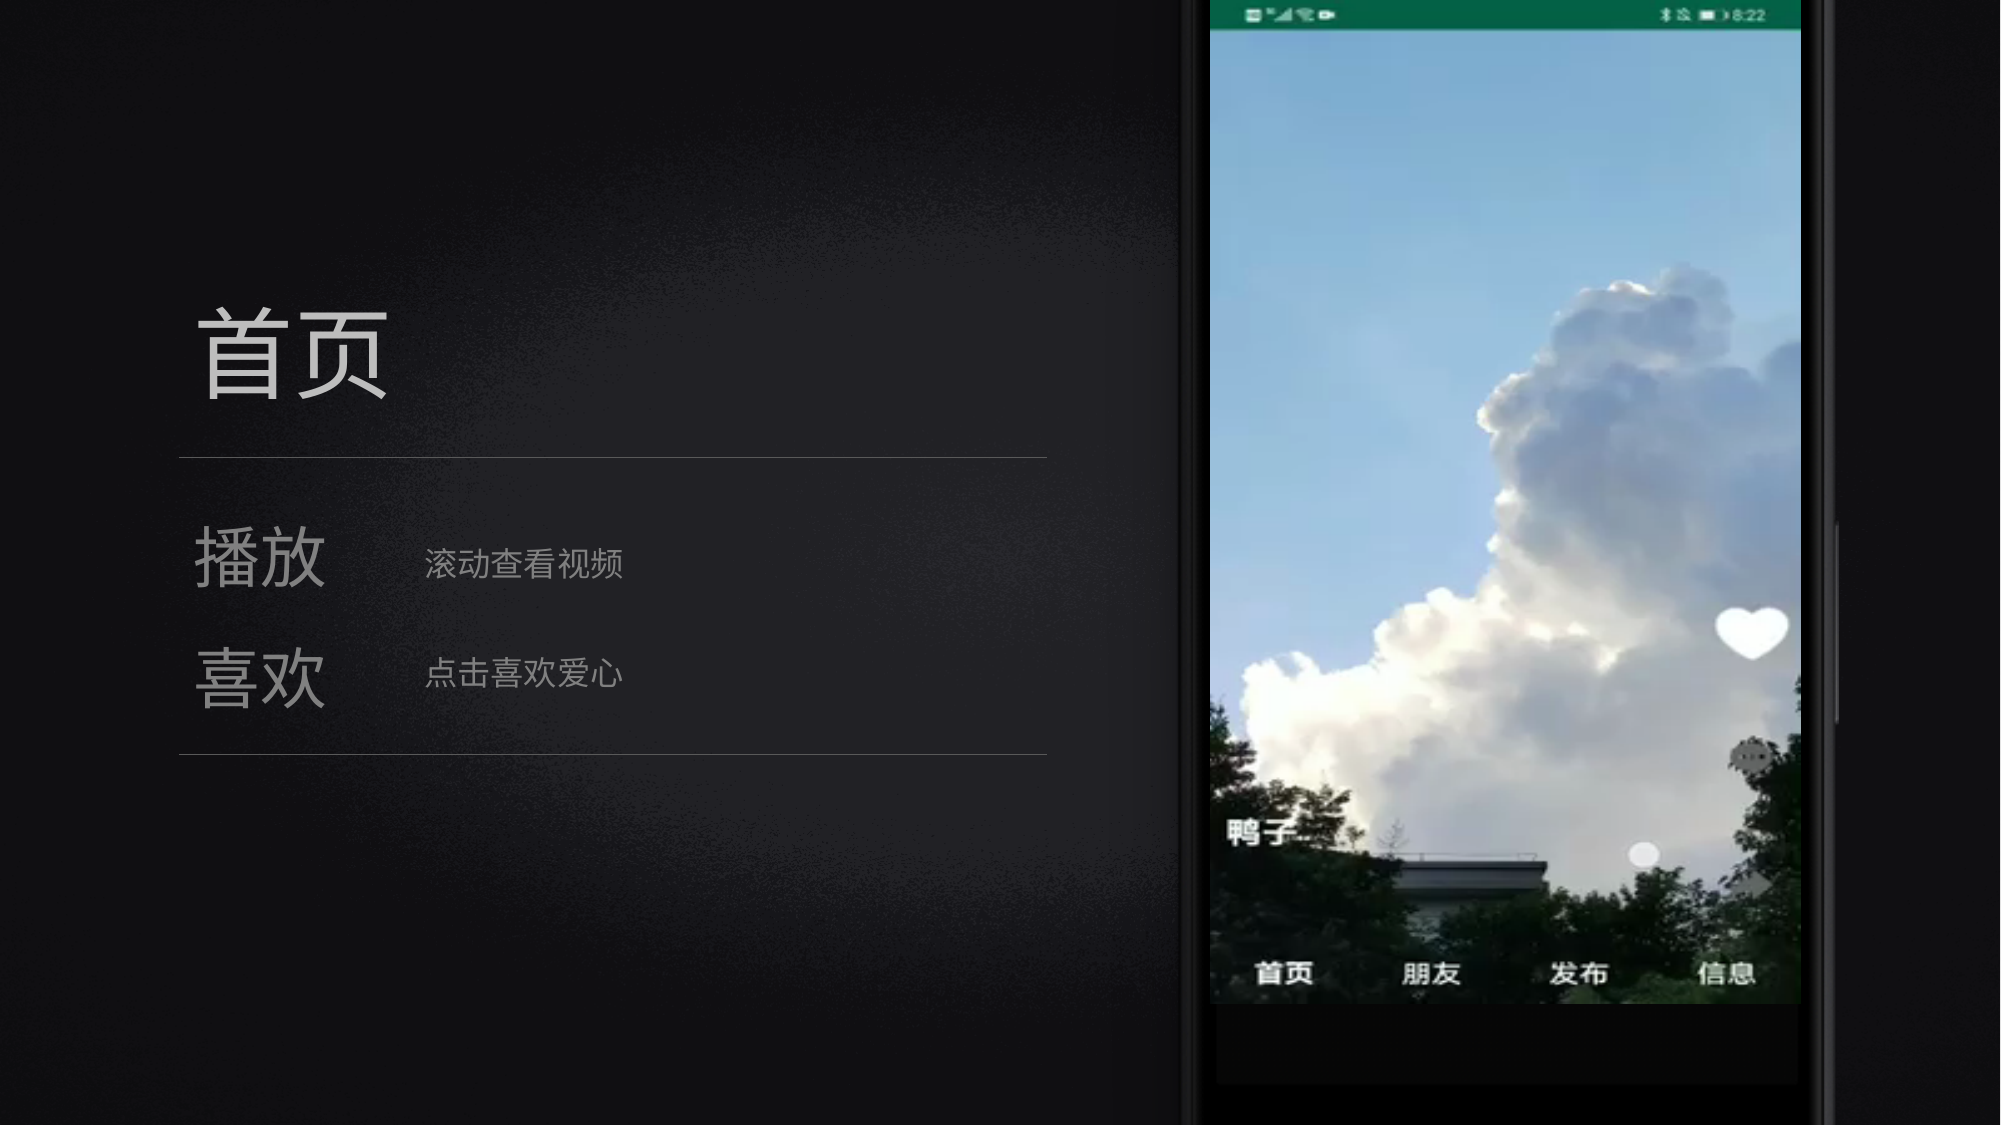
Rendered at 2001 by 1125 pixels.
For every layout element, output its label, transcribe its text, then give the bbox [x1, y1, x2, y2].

text_box 首页 [179, 284, 409, 420]
picture [0, 0, 2001, 1125]
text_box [1209, 0, 1802, 1005]
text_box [179, 457, 779, 755]
